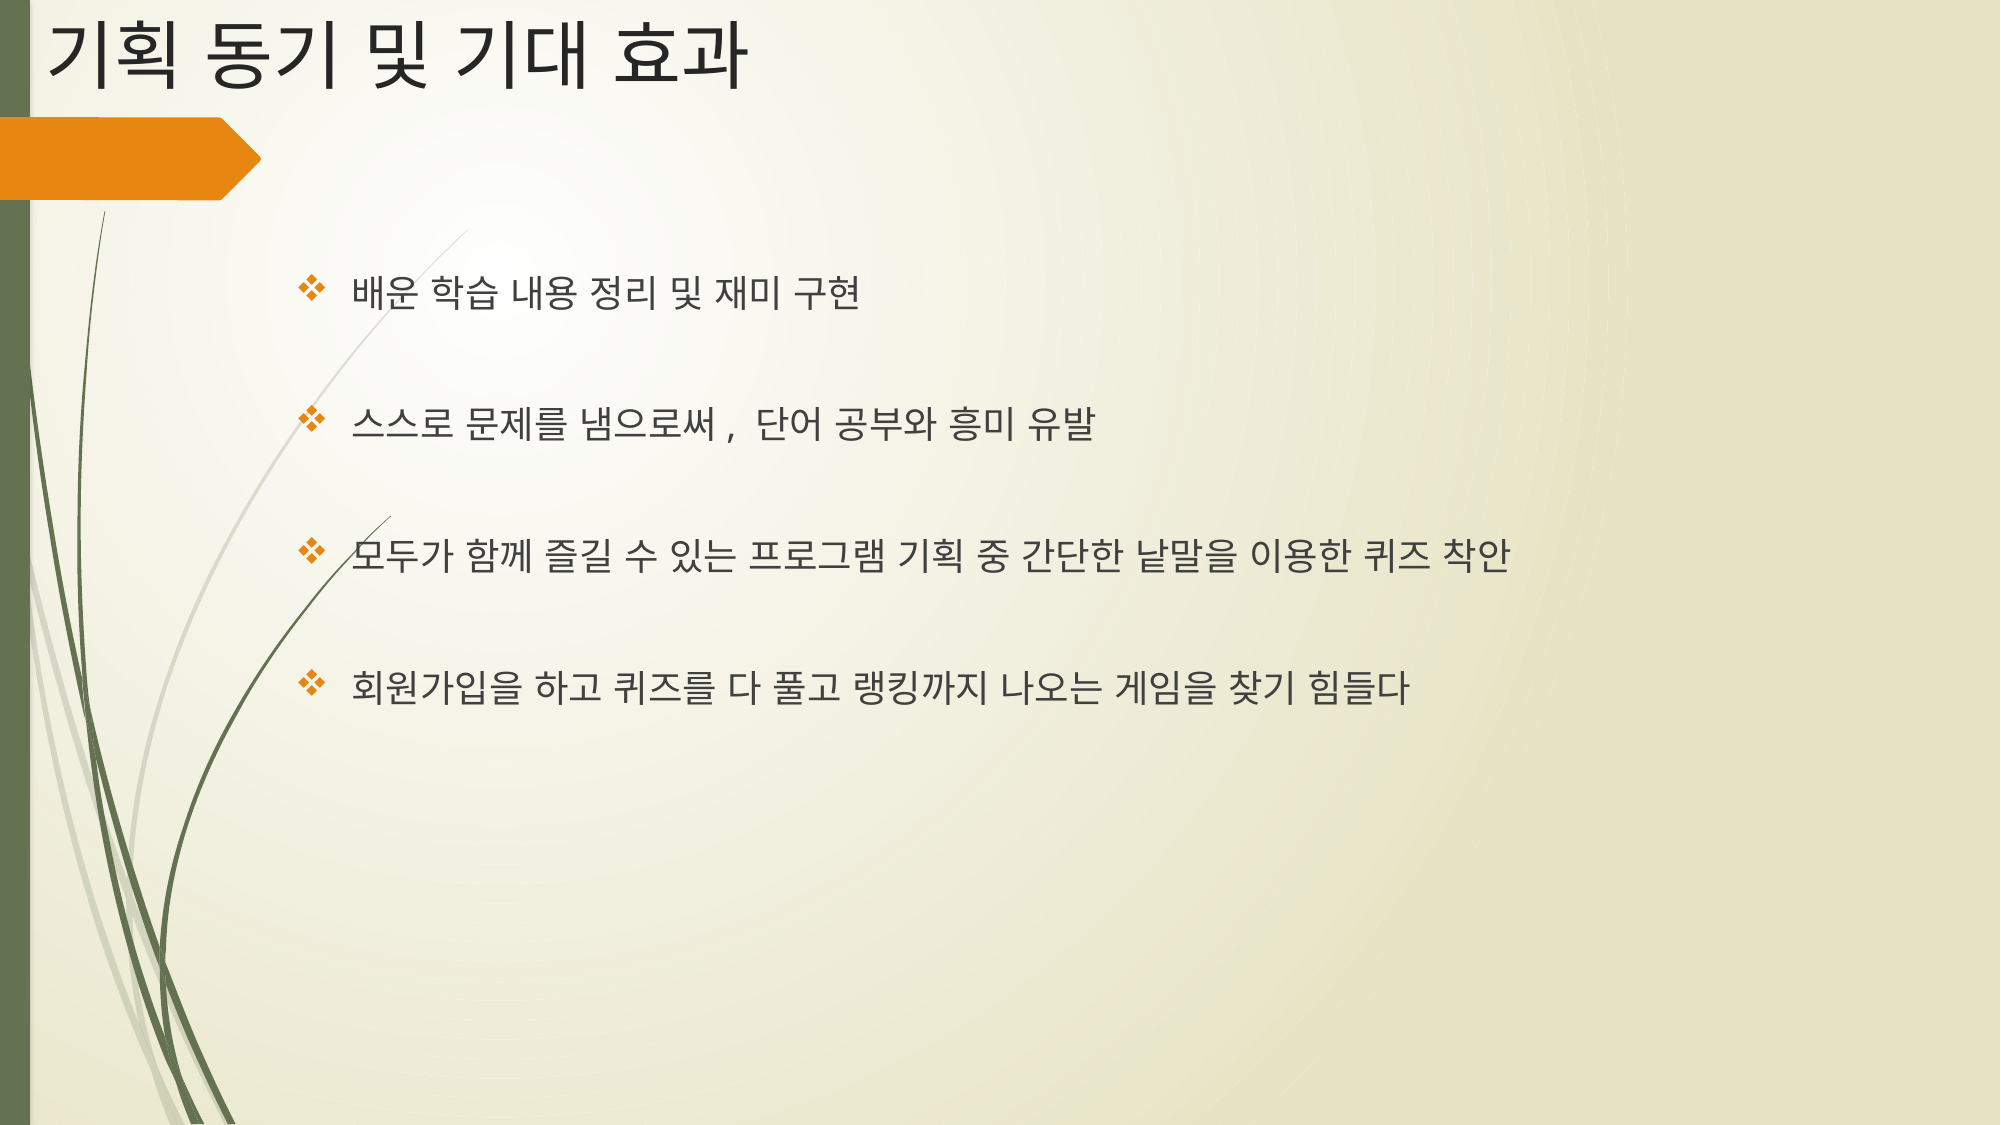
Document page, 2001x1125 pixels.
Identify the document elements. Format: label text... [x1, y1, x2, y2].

title 기획 동기 및 기대 효과 [30, 1, 934, 117]
list 배운 학습 내용 정리 및 재미 구현 스스로 문제를 냄으로써, 단어 공부와 흥미 유발 모두가 함께 즐길 수 있는 프로그램 기획 중 간단한 낱말을 이용한 퀴즈 착안 회원가입을 하고 퀴즈를 다 풀고 랭킹까지 나오는 게임을 찾기 힘들다 [280, 262, 1743, 882]
